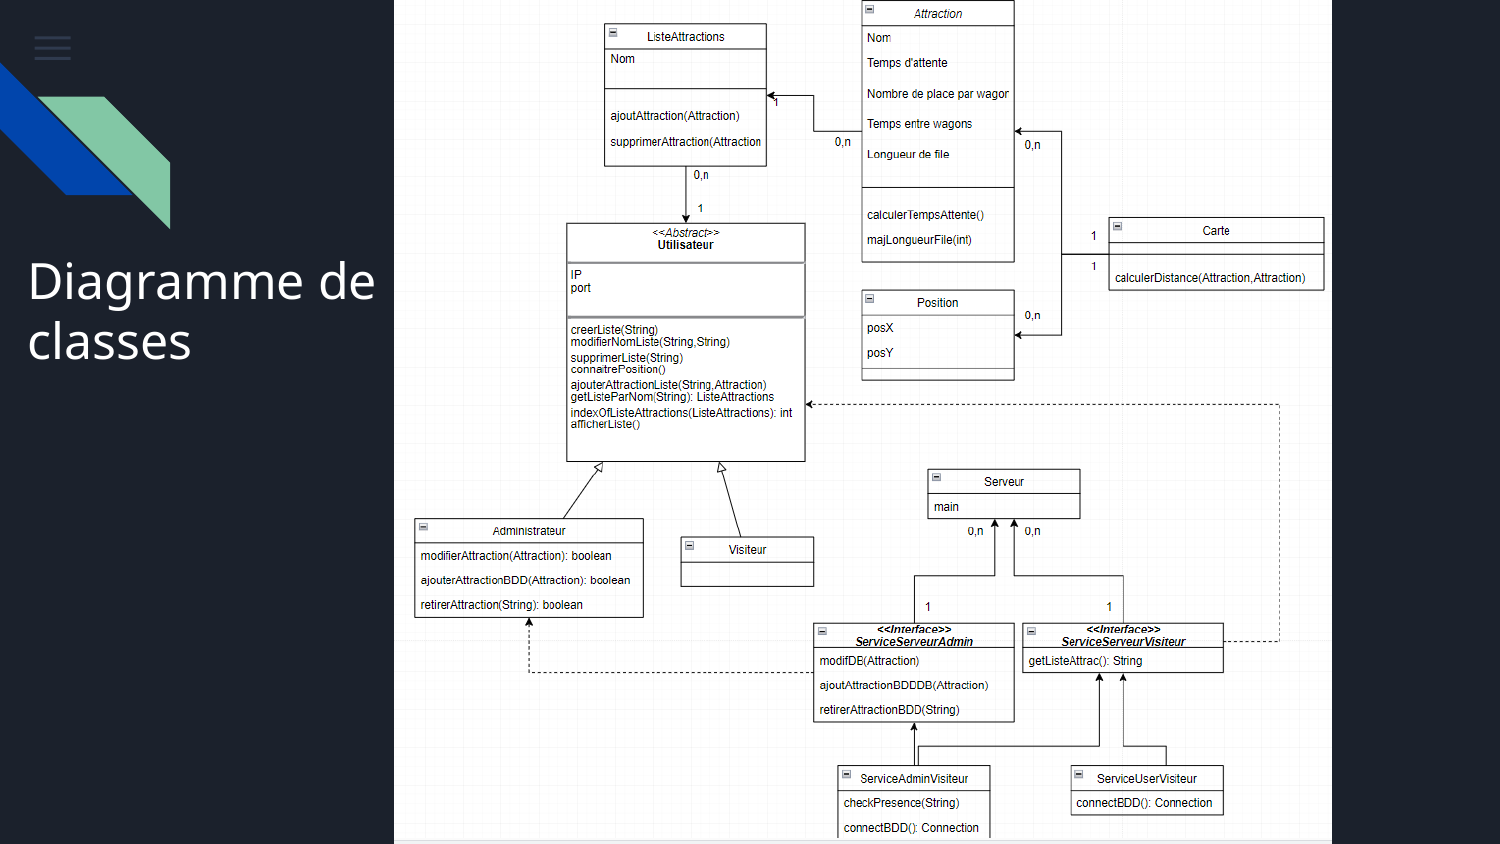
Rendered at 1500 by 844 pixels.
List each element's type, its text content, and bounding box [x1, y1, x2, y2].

title Diagramme de classes [12, 234, 389, 385]
picture [394, 0, 1332, 844]
